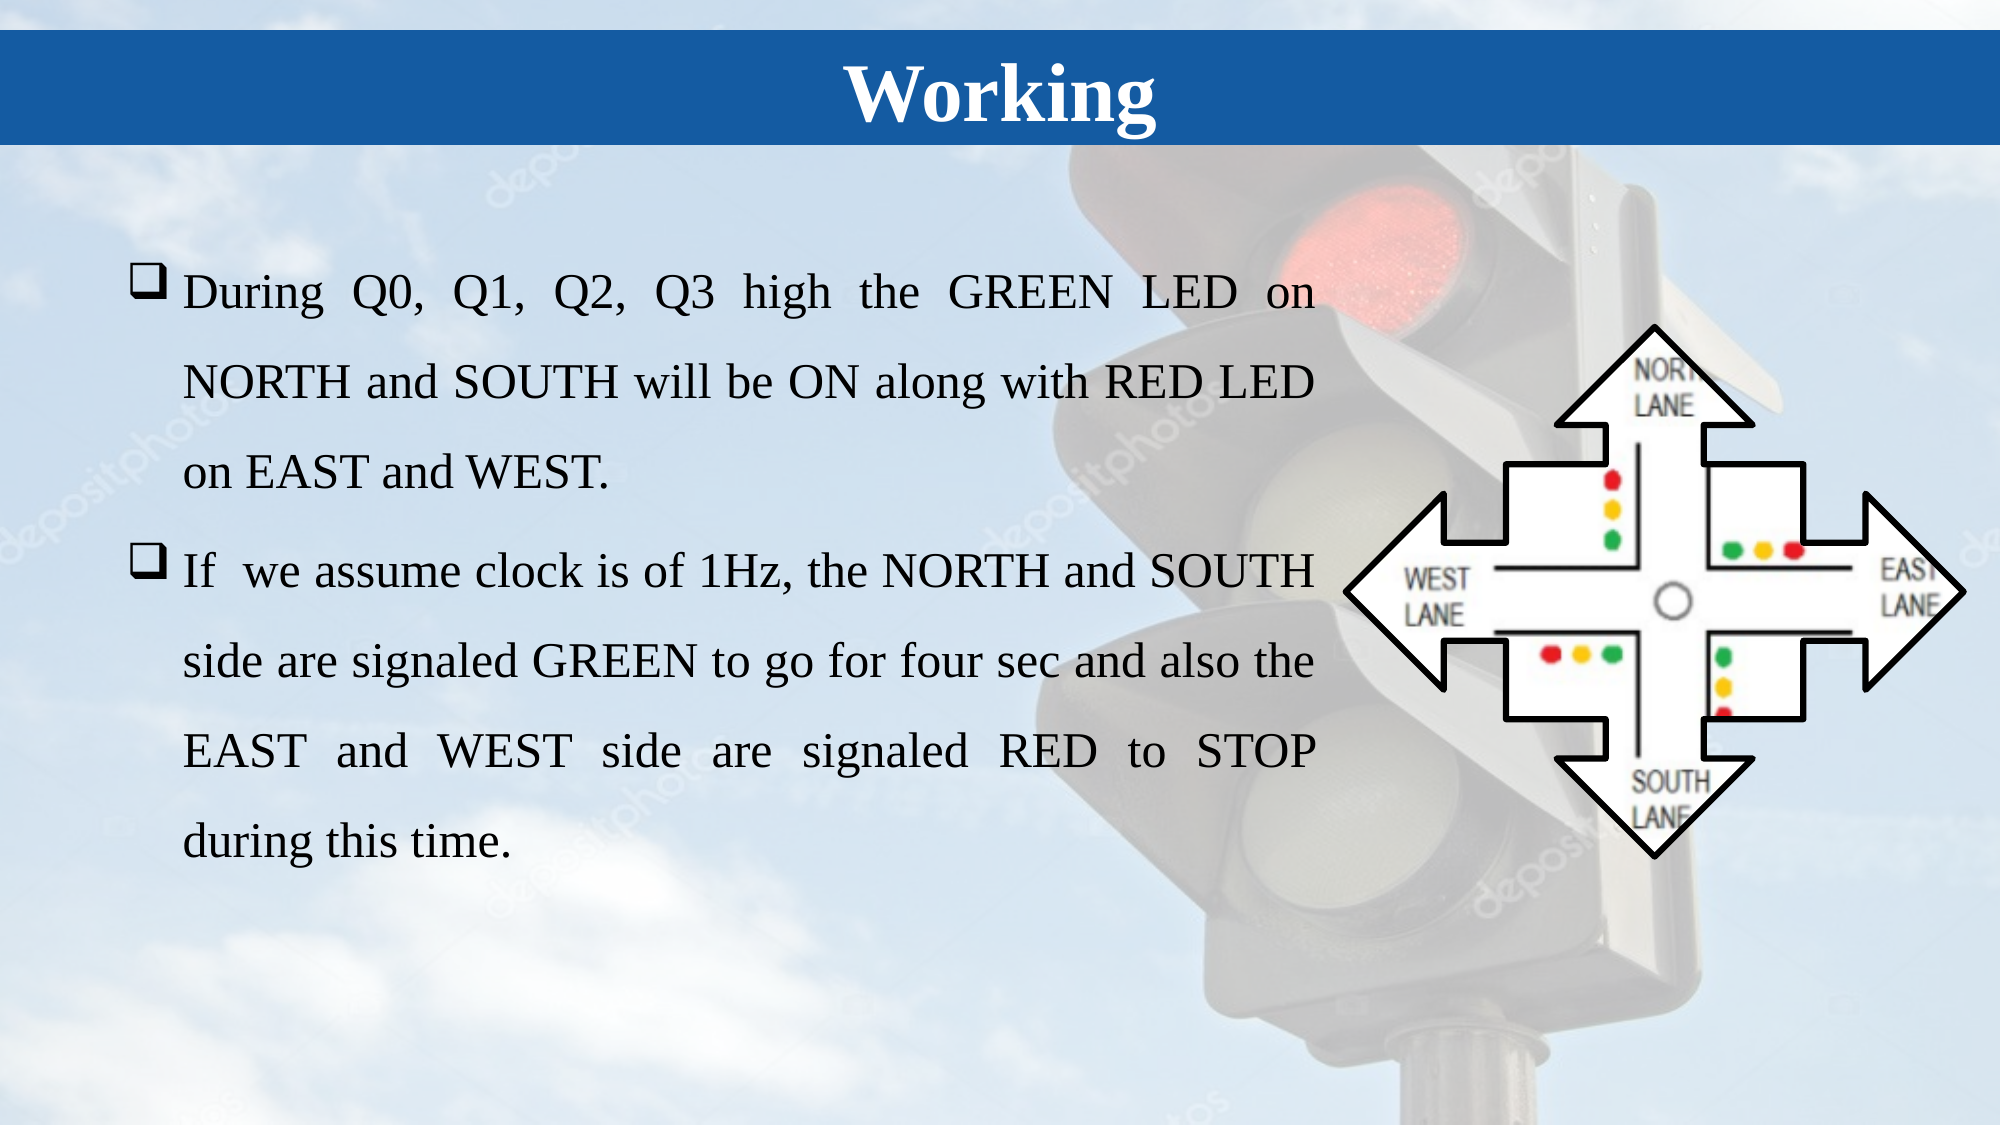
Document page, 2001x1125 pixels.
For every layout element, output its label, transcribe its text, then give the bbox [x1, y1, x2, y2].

list During Q0, Q1, Q2, Q3 high the GREEN LED on NORTH and SOUTH will be ON along with RED LED on EAST and WEST. If we assume clock is of 1Hz, the NORTH and SOUTH side are signaled GREEN to go for four sec and also the EAST and WEST side are signaled RED to STOP during this time. [111, 220, 1331, 964]
text_box Working [0, 30, 2000, 145]
picture [1345, 326, 1964, 857]
